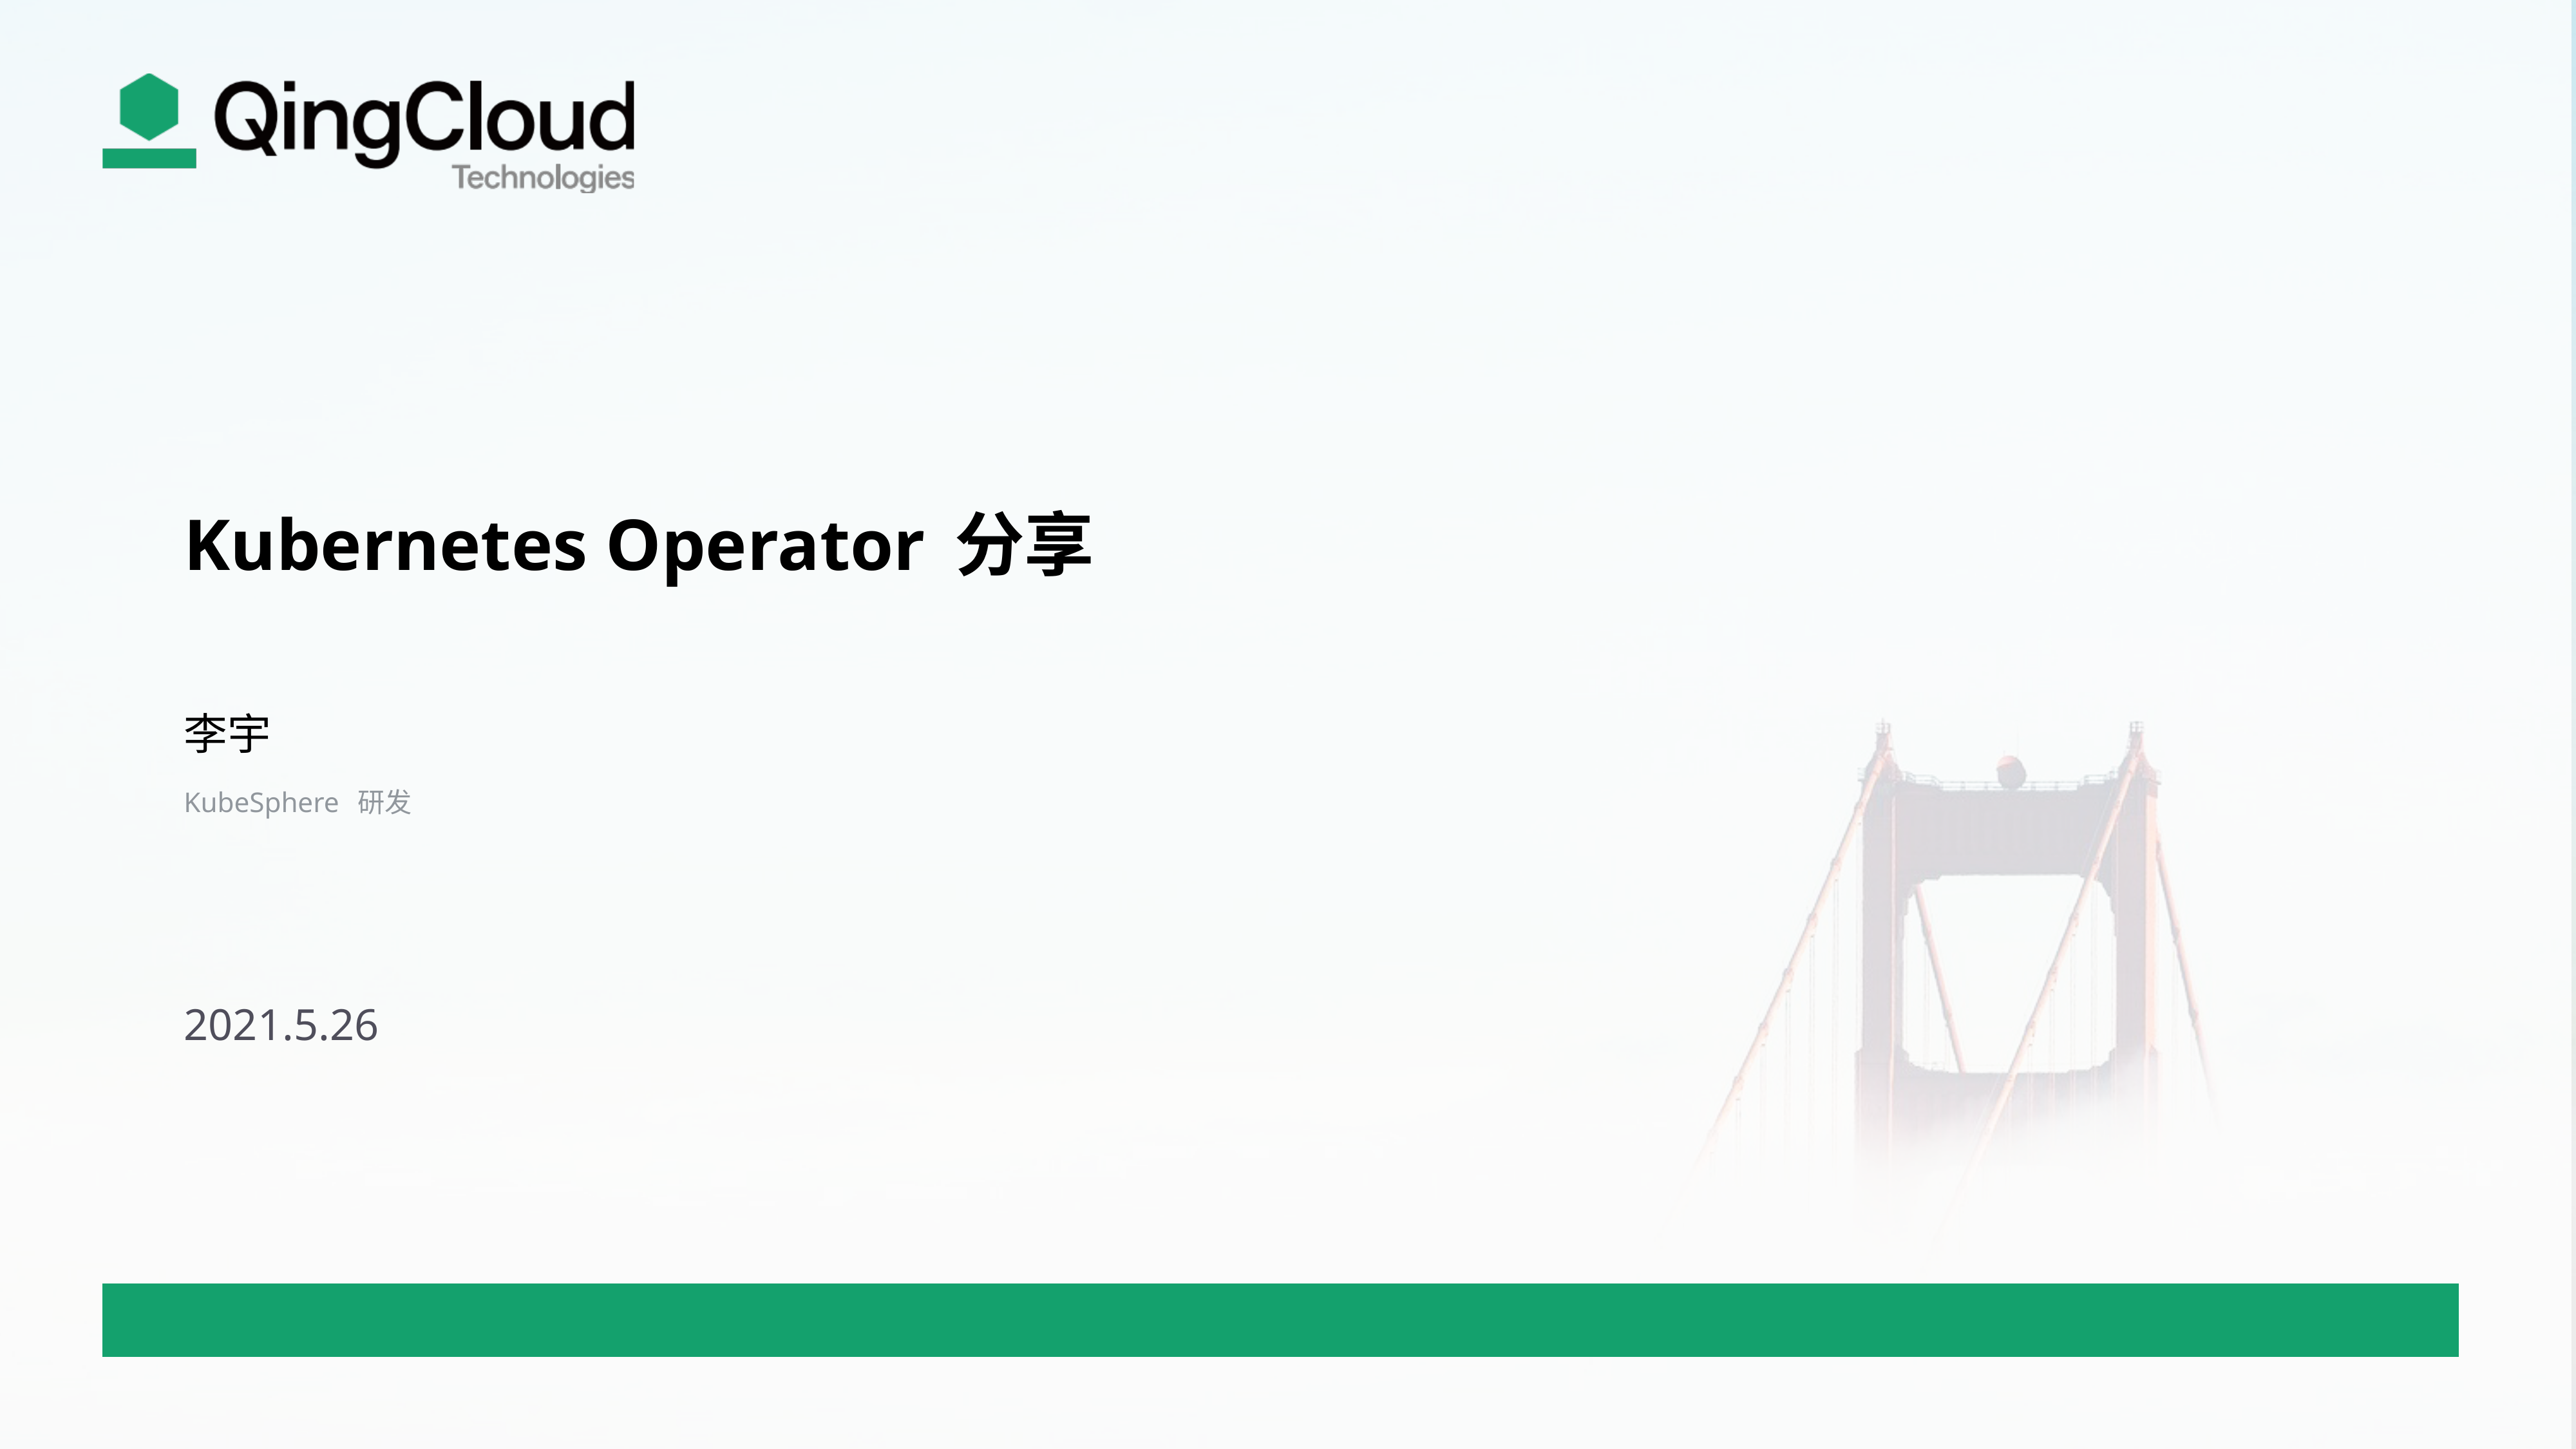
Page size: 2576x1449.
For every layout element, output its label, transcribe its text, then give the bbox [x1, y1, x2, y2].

list 2021.5.26 [178, 1005, 1864, 1089]
list Kubernetes Operator分享 [178, 401, 2398, 643]
picture [102, 1283, 2462, 1357]
list 李宇 KubeSphere 研发 [178, 650, 2398, 847]
picture [2571, 0, 2576, 1449]
